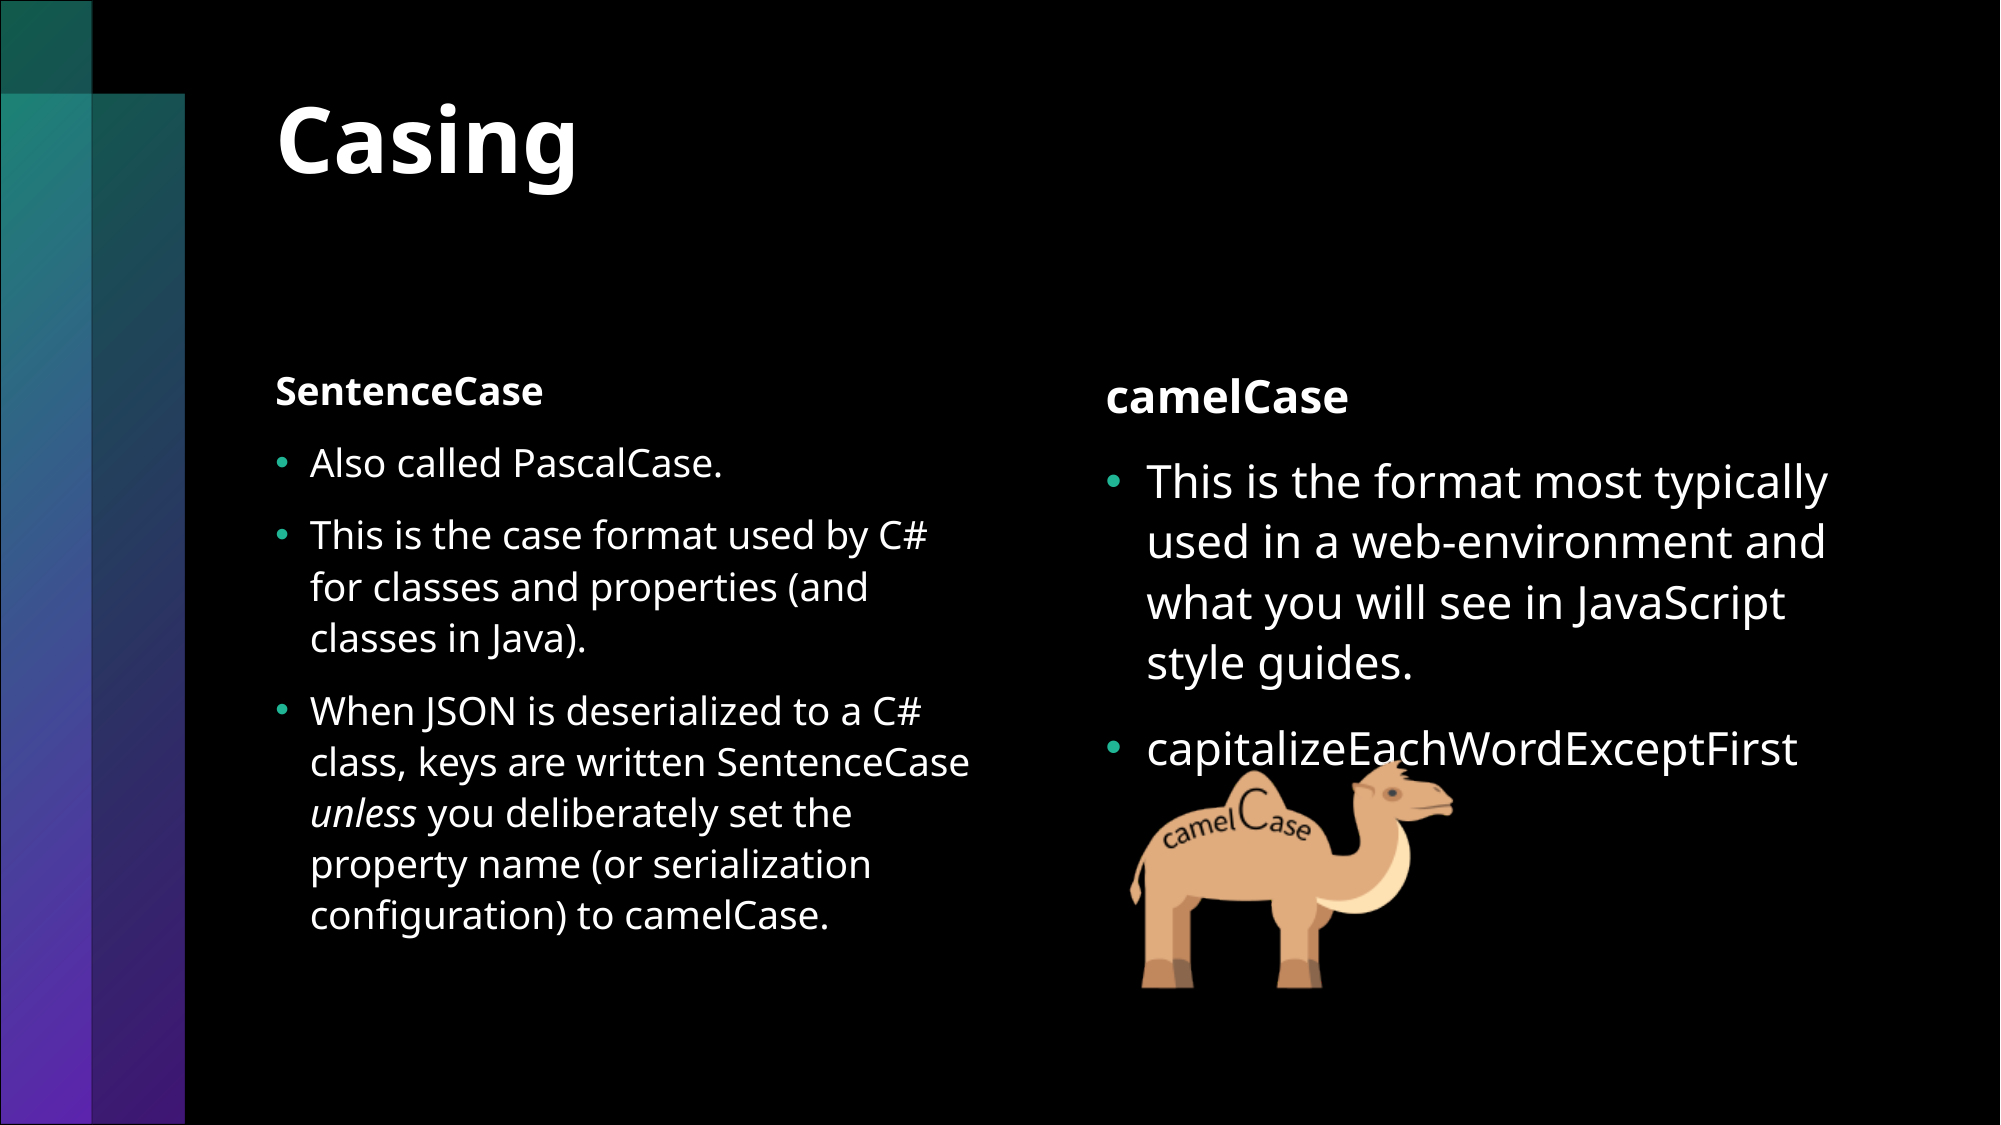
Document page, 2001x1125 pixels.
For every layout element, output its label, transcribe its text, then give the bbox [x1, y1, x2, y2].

picture [1118, 745, 1463, 999]
list camelCase This is the format most typically used in a web-environment and what you will see in JavaScript style guides. capitalizeEachWordExceptFirst [1090, 354, 1854, 999]
title Casing [260, 74, 1817, 329]
list SentenceCase Also called PascalCase. This is the case format used by C# for classes and properties (and classes in Java). When JSON is deserialized to a C# class, keys are written SentenceCase unless you deliberately set the property name (or serialization configuration) to camelCase. [260, 354, 987, 999]
